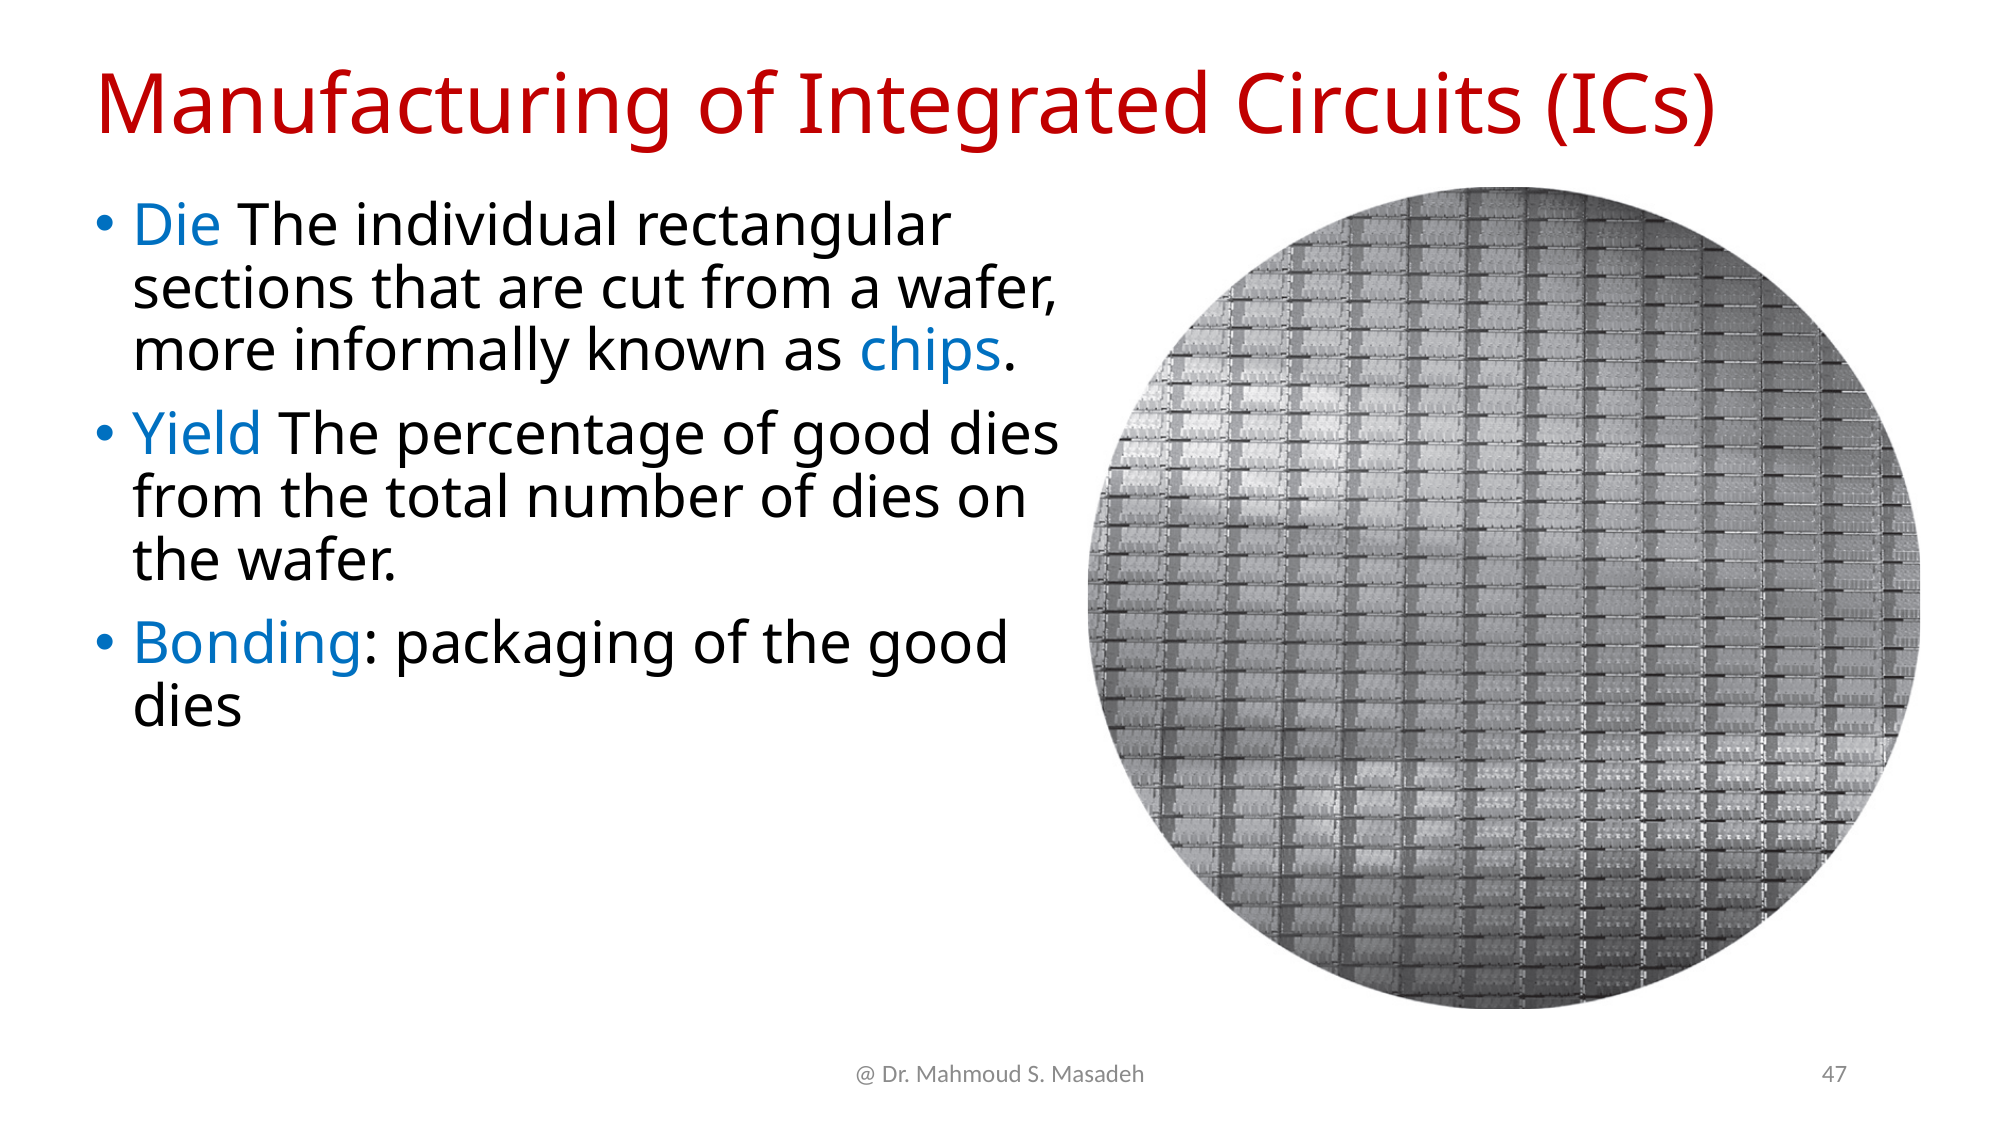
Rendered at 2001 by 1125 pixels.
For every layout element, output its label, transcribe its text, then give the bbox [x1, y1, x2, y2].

list Die The individual rectangular sections that are cut from a wafer, more informally known as chips. Yield The percentage of good dies from the total number of dies on the wafer. Bonding: packaging of the good dies [79, 187, 1088, 1052]
footer @ Dr. Mahmoud S. Masadeh [662, 1042, 1338, 1103]
picture [1087, 186, 1921, 1009]
slide_number 47 [1412, 1042, 1863, 1103]
title Manufacturing of Integrated Circuits (ICs) [79, 59, 1929, 154]
